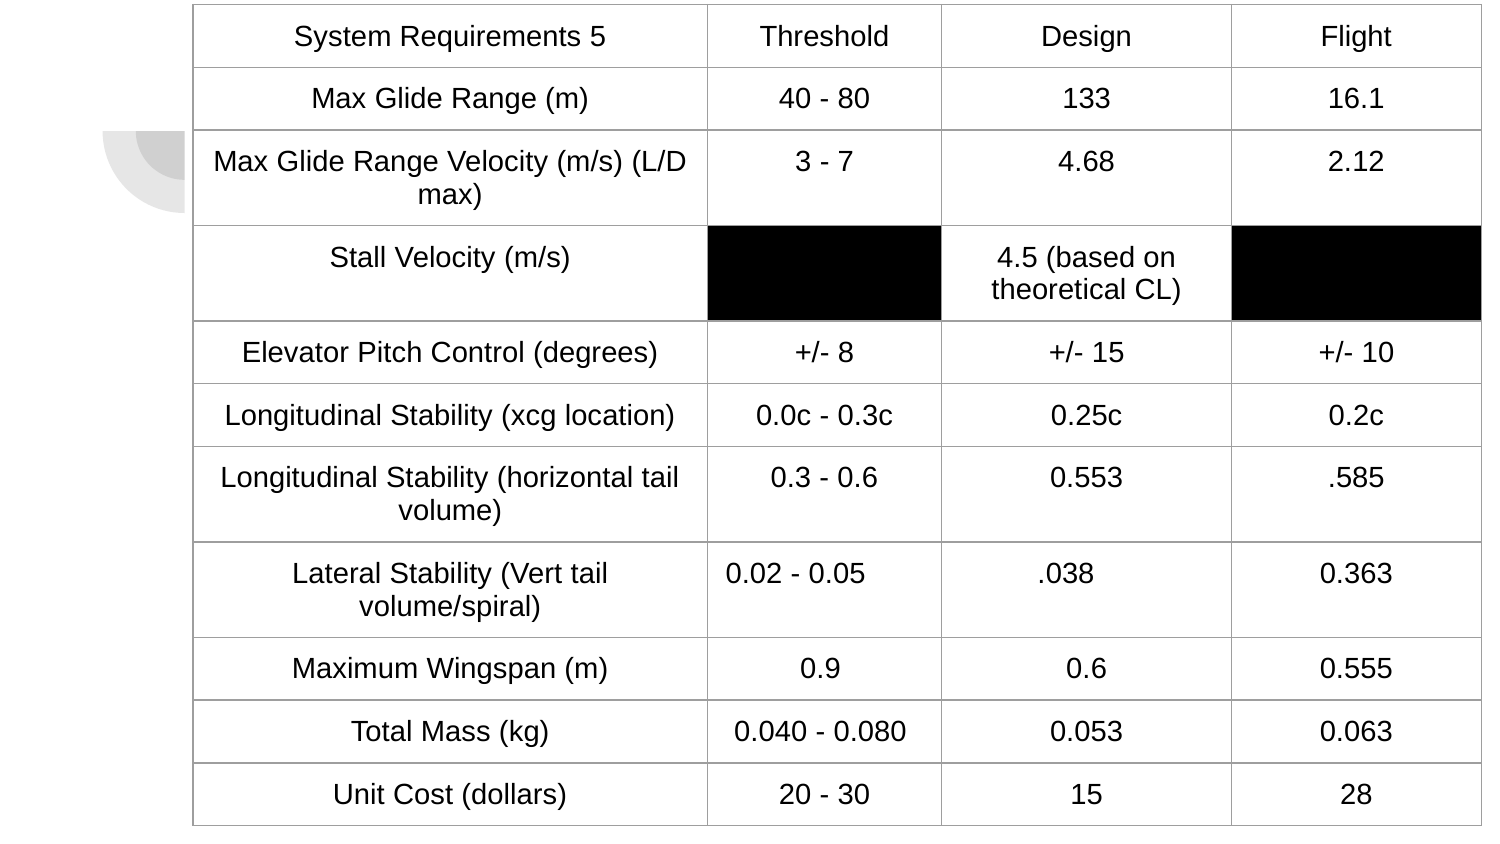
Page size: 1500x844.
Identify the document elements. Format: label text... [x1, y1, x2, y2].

table_cell 0.9 [708, 638, 941, 699]
table_cell Stall Velocity (m/s) [194, 226, 707, 320]
table_cell 133 [942, 68, 1231, 129]
table_cell 0.555 [1232, 638, 1481, 699]
table_cell 0.3 - 0.6 [708, 447, 941, 541]
table_cell +/- 10 [1232, 322, 1481, 383]
table_cell Lateral Stability (Vert tail volume/spiral) [194, 543, 707, 637]
table_cell [1232, 226, 1481, 320]
table_cell 28 [1232, 764, 1481, 825]
table_cell +/- 8 [708, 322, 941, 383]
table_cell 16.1 [1232, 68, 1481, 129]
table_cell +/- 15 [942, 322, 1231, 383]
table_header System Requirements 5 [194, 5, 707, 67]
table_cell 0.02 - 0.05 [708, 543, 941, 637]
table_cell 4.5 (based on theoretical CL) [942, 226, 1231, 320]
table_cell Elevator Pitch Control (degrees) [194, 322, 707, 383]
table_cell 0.25c [942, 384, 1231, 446]
table_cell 0.6 [942, 638, 1231, 699]
table_cell 3 - 7 [708, 131, 941, 225]
table_cell .038 [942, 543, 1231, 637]
table_cell 15 [942, 764, 1231, 825]
table_cell 0.040 - 0.080 [708, 701, 941, 762]
table_header Design [942, 5, 1231, 67]
table_cell 0.053 [942, 701, 1231, 762]
table_cell 40 - 80 [708, 68, 941, 129]
table_header Threshold [708, 5, 941, 67]
table_cell Longitudinal Stability (xcg location) [194, 384, 707, 446]
table_cell Max Glide Range (m) [194, 68, 707, 129]
table_cell Maximum Wingspan (m) [194, 638, 707, 699]
table_header Flight [1232, 5, 1481, 67]
table_cell .585 [1232, 447, 1481, 541]
table_cell 0.0c - 0.3c [708, 384, 941, 446]
table_cell 4.68 [942, 131, 1231, 225]
table_cell 0.553 [942, 447, 1231, 541]
table_cell Longitudinal Stability (horizontal tail volume) [194, 447, 707, 541]
table_cell 2.12 [1232, 131, 1481, 225]
table_cell [708, 226, 941, 320]
table_cell Unit Cost (dollars) [194, 764, 707, 825]
table_cell Total Mass (kg) [194, 701, 707, 762]
table_cell 0.2c [1232, 384, 1481, 446]
table_cell 0.363 [1232, 543, 1481, 637]
table_cell Max Glide Range Velocity (m/s) (L/D max) [194, 131, 707, 225]
table_cell 20 - 30 [708, 764, 941, 825]
table_cell 0.063 [1232, 701, 1481, 762]
